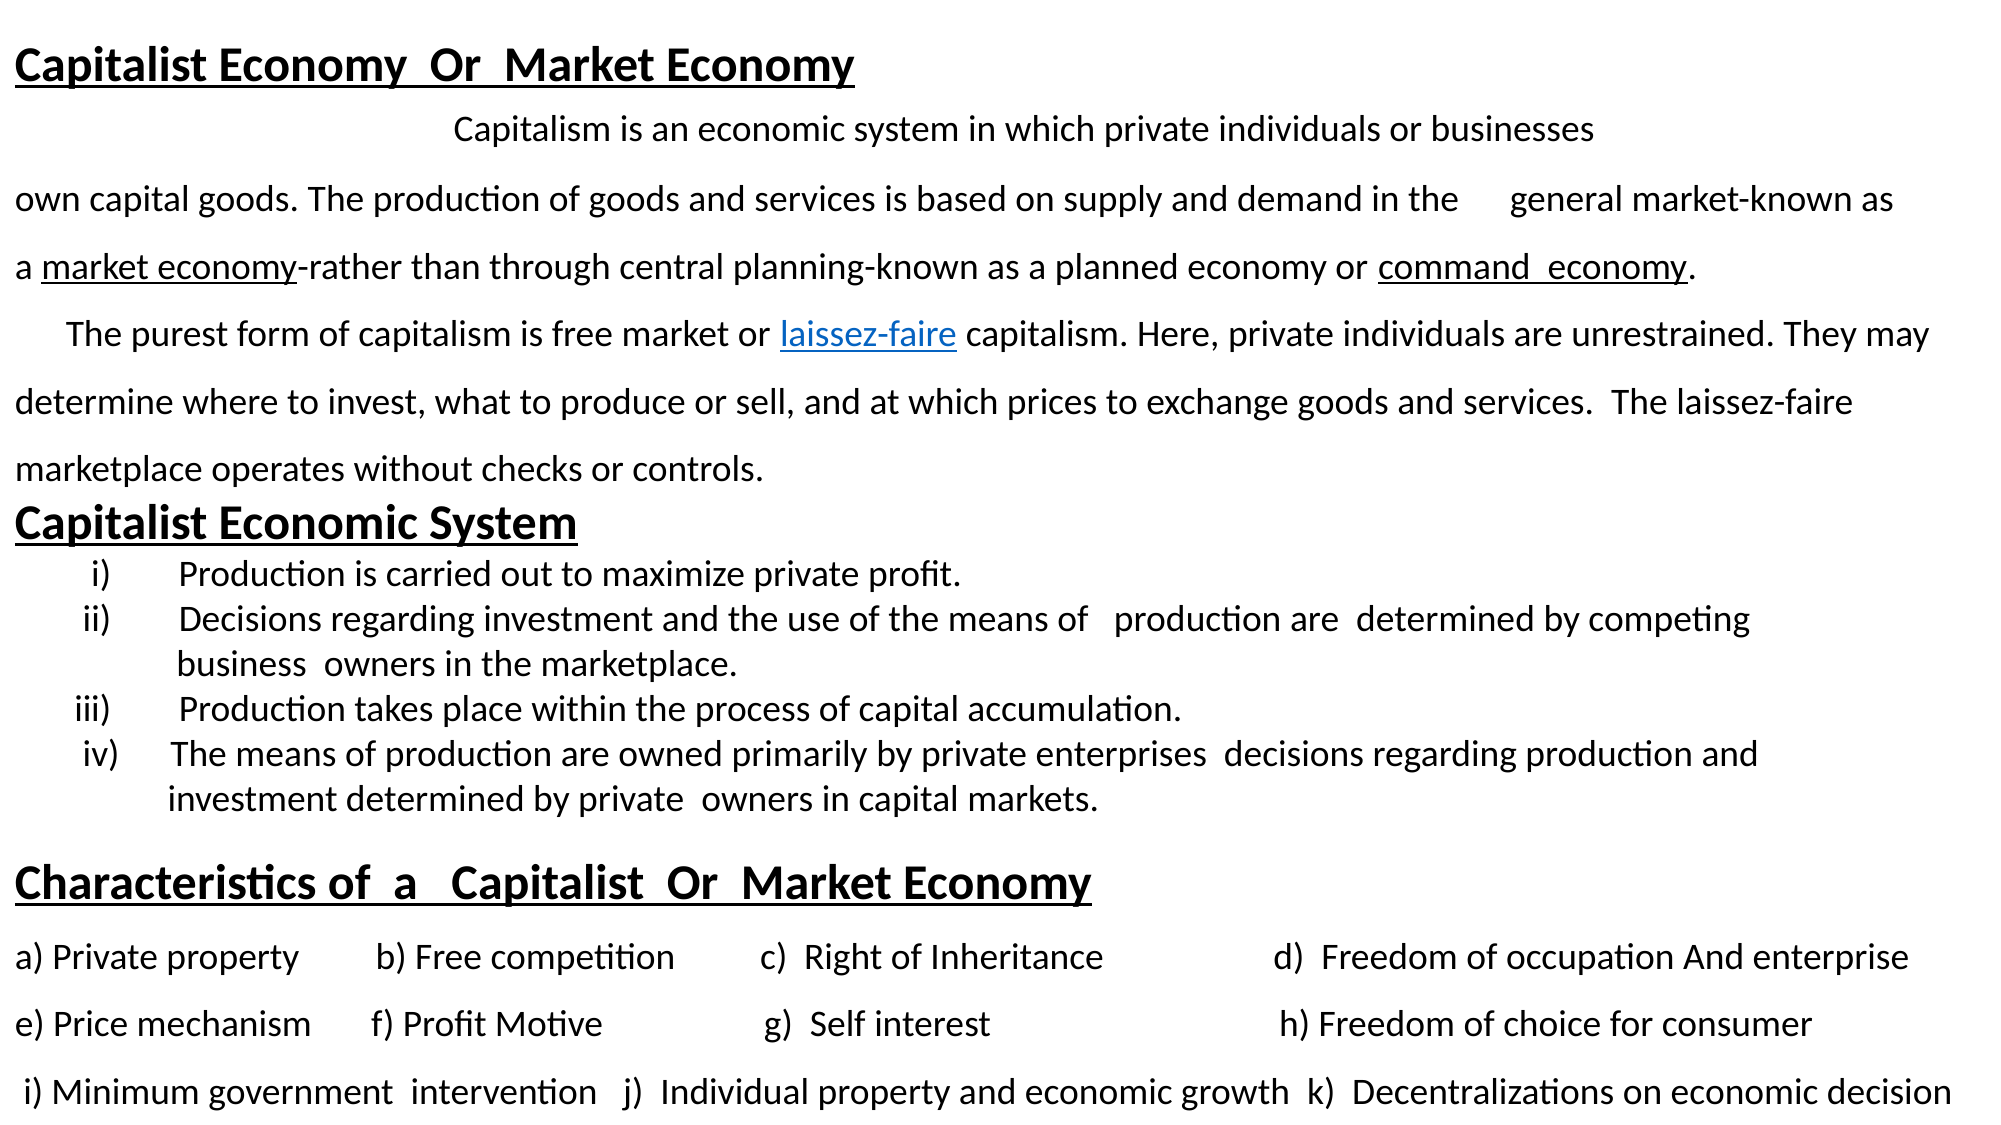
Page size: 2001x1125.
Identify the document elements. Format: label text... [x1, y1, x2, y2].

text_box Capitalist Economy Or Market Economy Capitalism is an economic system in which private individuals or businesses own capital goods. The production of goods and services is based on supply and demand in the general market-known as a market economy-rather than through central planning-known as a planned economy or command economy. The purest form of capitalism is free market or laissez-faire capitalism. Here, private individuals are unrestrained. They may determine where to invest, what to produce or sell, and at which prices to exchange goods and services. The laissez-faire marketplace operates without checks or controls. Capitalist Economic System i) Production is carried out to maximize private profit. ii) Decisions regarding investment and the use of the means of production are determined by competing business owners in the marketplace. iii) Production takes place within the process of capital accumulation. iv) The means of production are owned primarily by private enterprises decisions regarding production and investment determined by private owners in capital markets. Characteristics of a Capitalist Or Market Economy a) Private property b) Free competition c) Right of Inheritance d) Freedom of occupation And enterprise e) Price mechanism f) Profit Motive g) Self interest h) Freedom of choice for consumer i) Minimum government intervention j) Individual property and economic growth k) Decentralizations on economic decision [0, 24, 2000, 1125]
